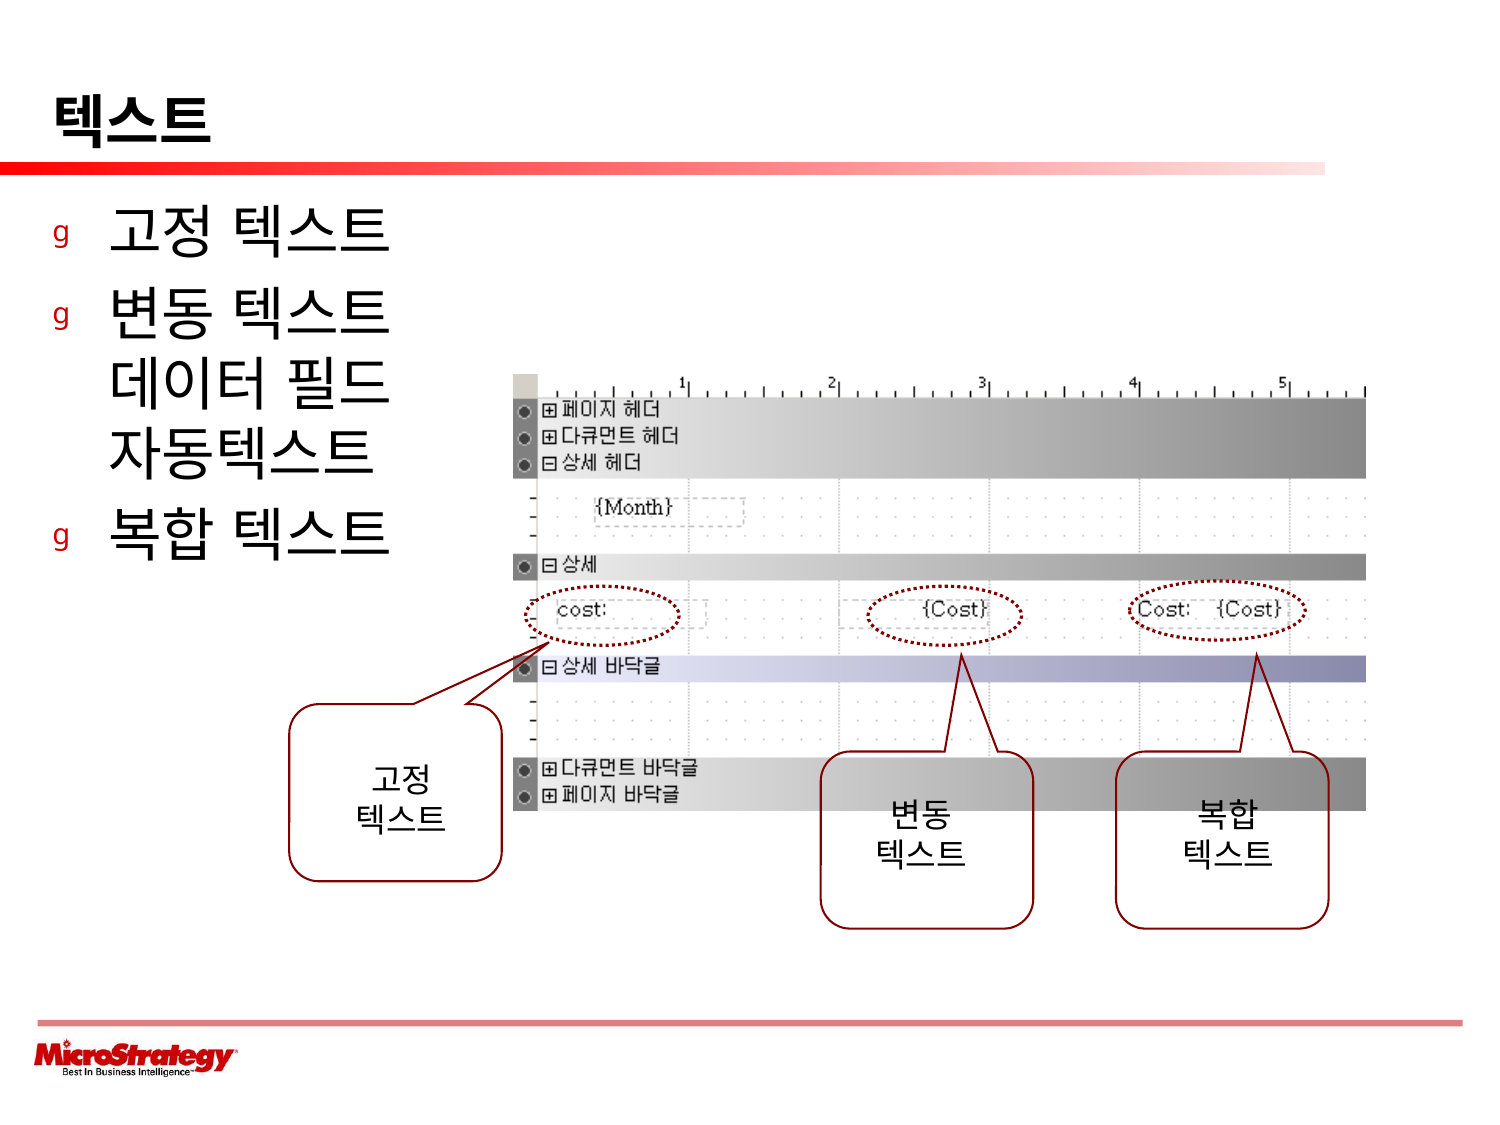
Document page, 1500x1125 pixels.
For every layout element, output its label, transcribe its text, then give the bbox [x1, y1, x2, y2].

text_box [820, 820, 1034, 929]
text_box 고정 텍스트 [312, 751, 491, 847]
title 텍스트 [37, 37, 1463, 163]
picture [34, 1038, 238, 1077]
text_box [289, 660, 508, 882]
list 고정 텍스트 변동 텍스트 데이터 필드 자동텍스트 복합 텍스트 [37, 188, 1463, 1013]
text_box 변동 텍스트 [832, 820, 1010, 882]
text_box [1116, 820, 1329, 929]
picture [513, 374, 1366, 811]
text_box 복합 텍스트 [1139, 820, 1317, 882]
